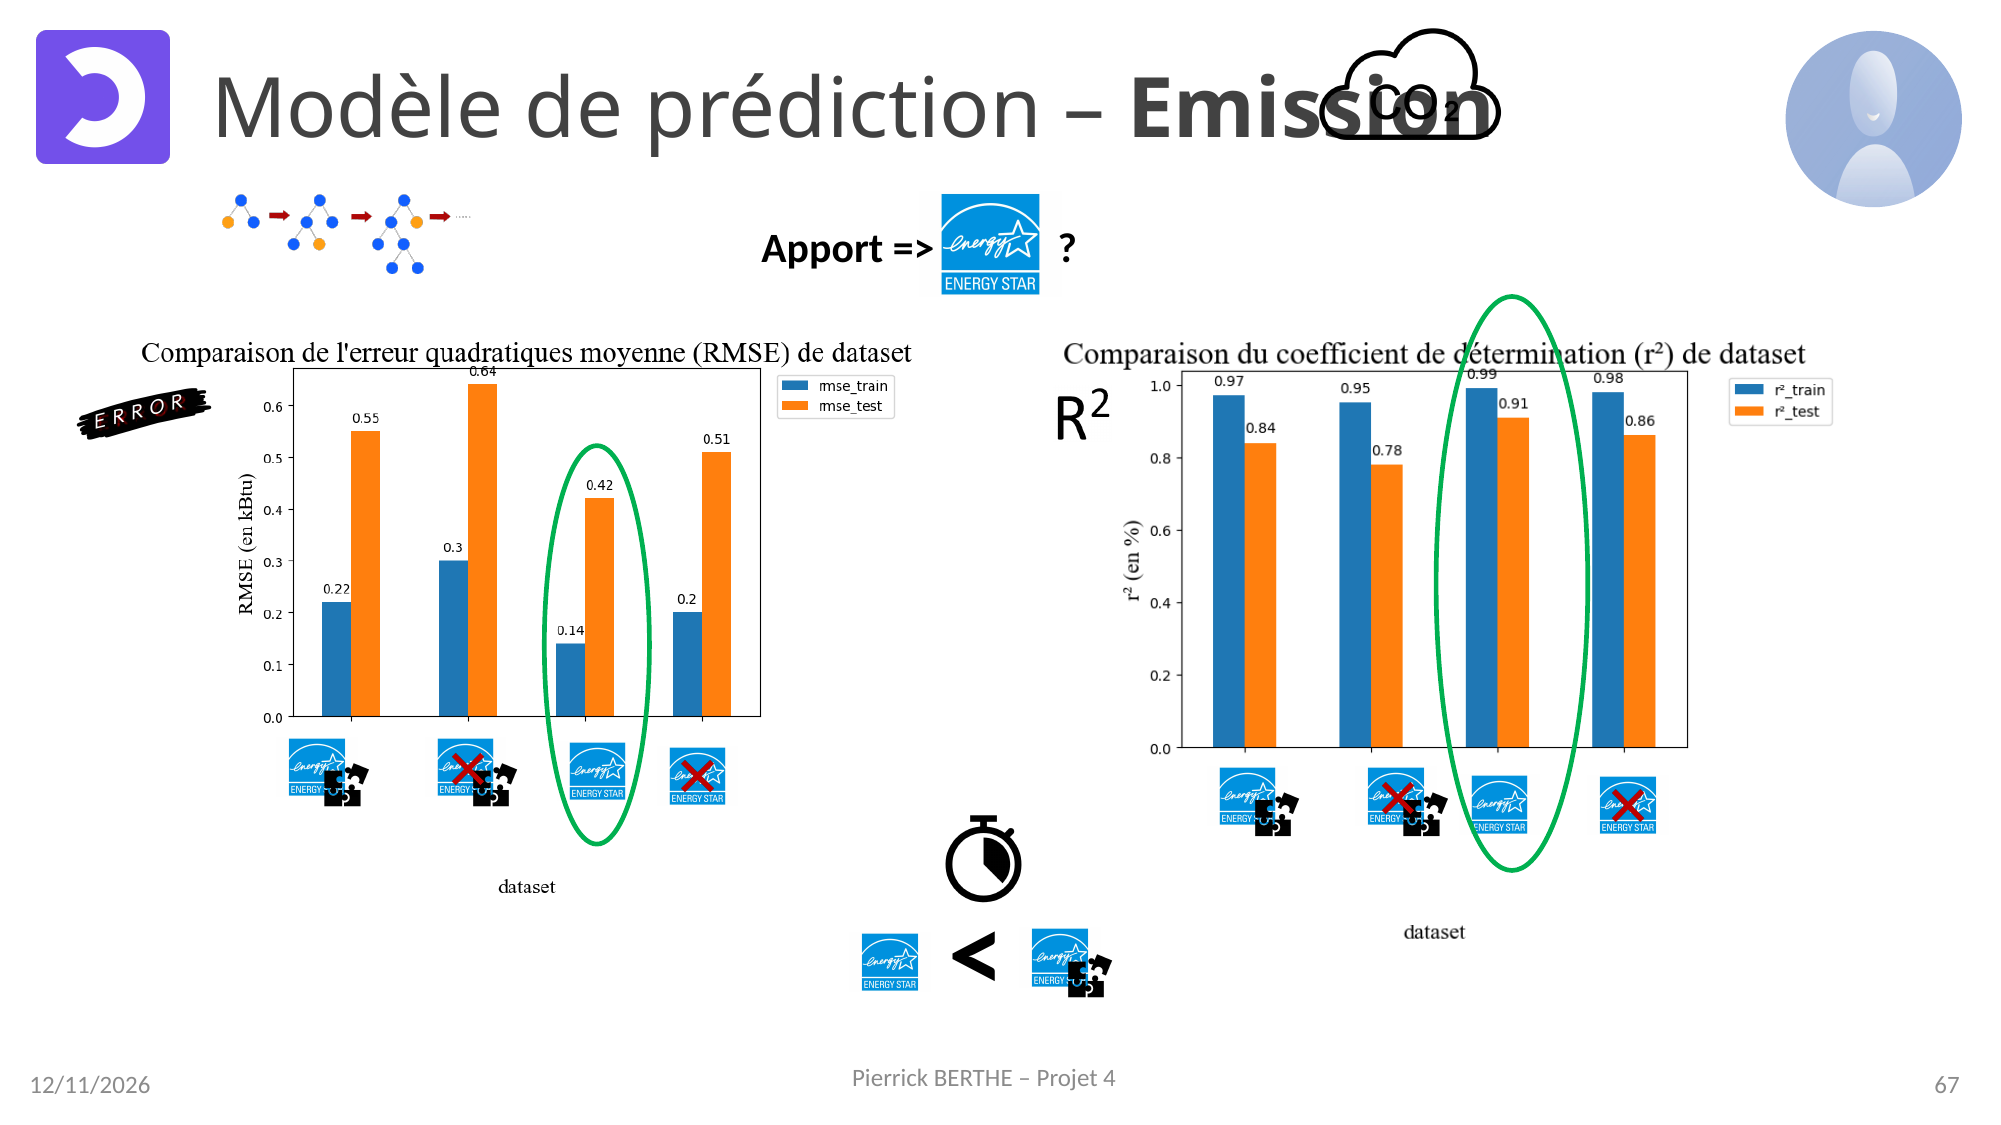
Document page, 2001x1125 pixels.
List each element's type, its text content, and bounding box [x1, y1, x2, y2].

text_box Apport => ? [1062, 213, 1168, 278]
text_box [276, 737, 377, 815]
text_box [849, 805, 1120, 1024]
picture [1053, 331, 1842, 953]
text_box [1207, 766, 1307, 845]
picture [919, 191, 1062, 297]
picture [36, 30, 170, 164]
picture [218, 191, 476, 277]
picture [71, 331, 920, 906]
text_box Apport => ? [671, 213, 919, 278]
text_box [1474, 295, 1550, 331]
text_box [1355, 766, 1456, 845]
picture [1785, 30, 1962, 208]
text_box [195, 20, 1715, 163]
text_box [425, 737, 525, 815]
